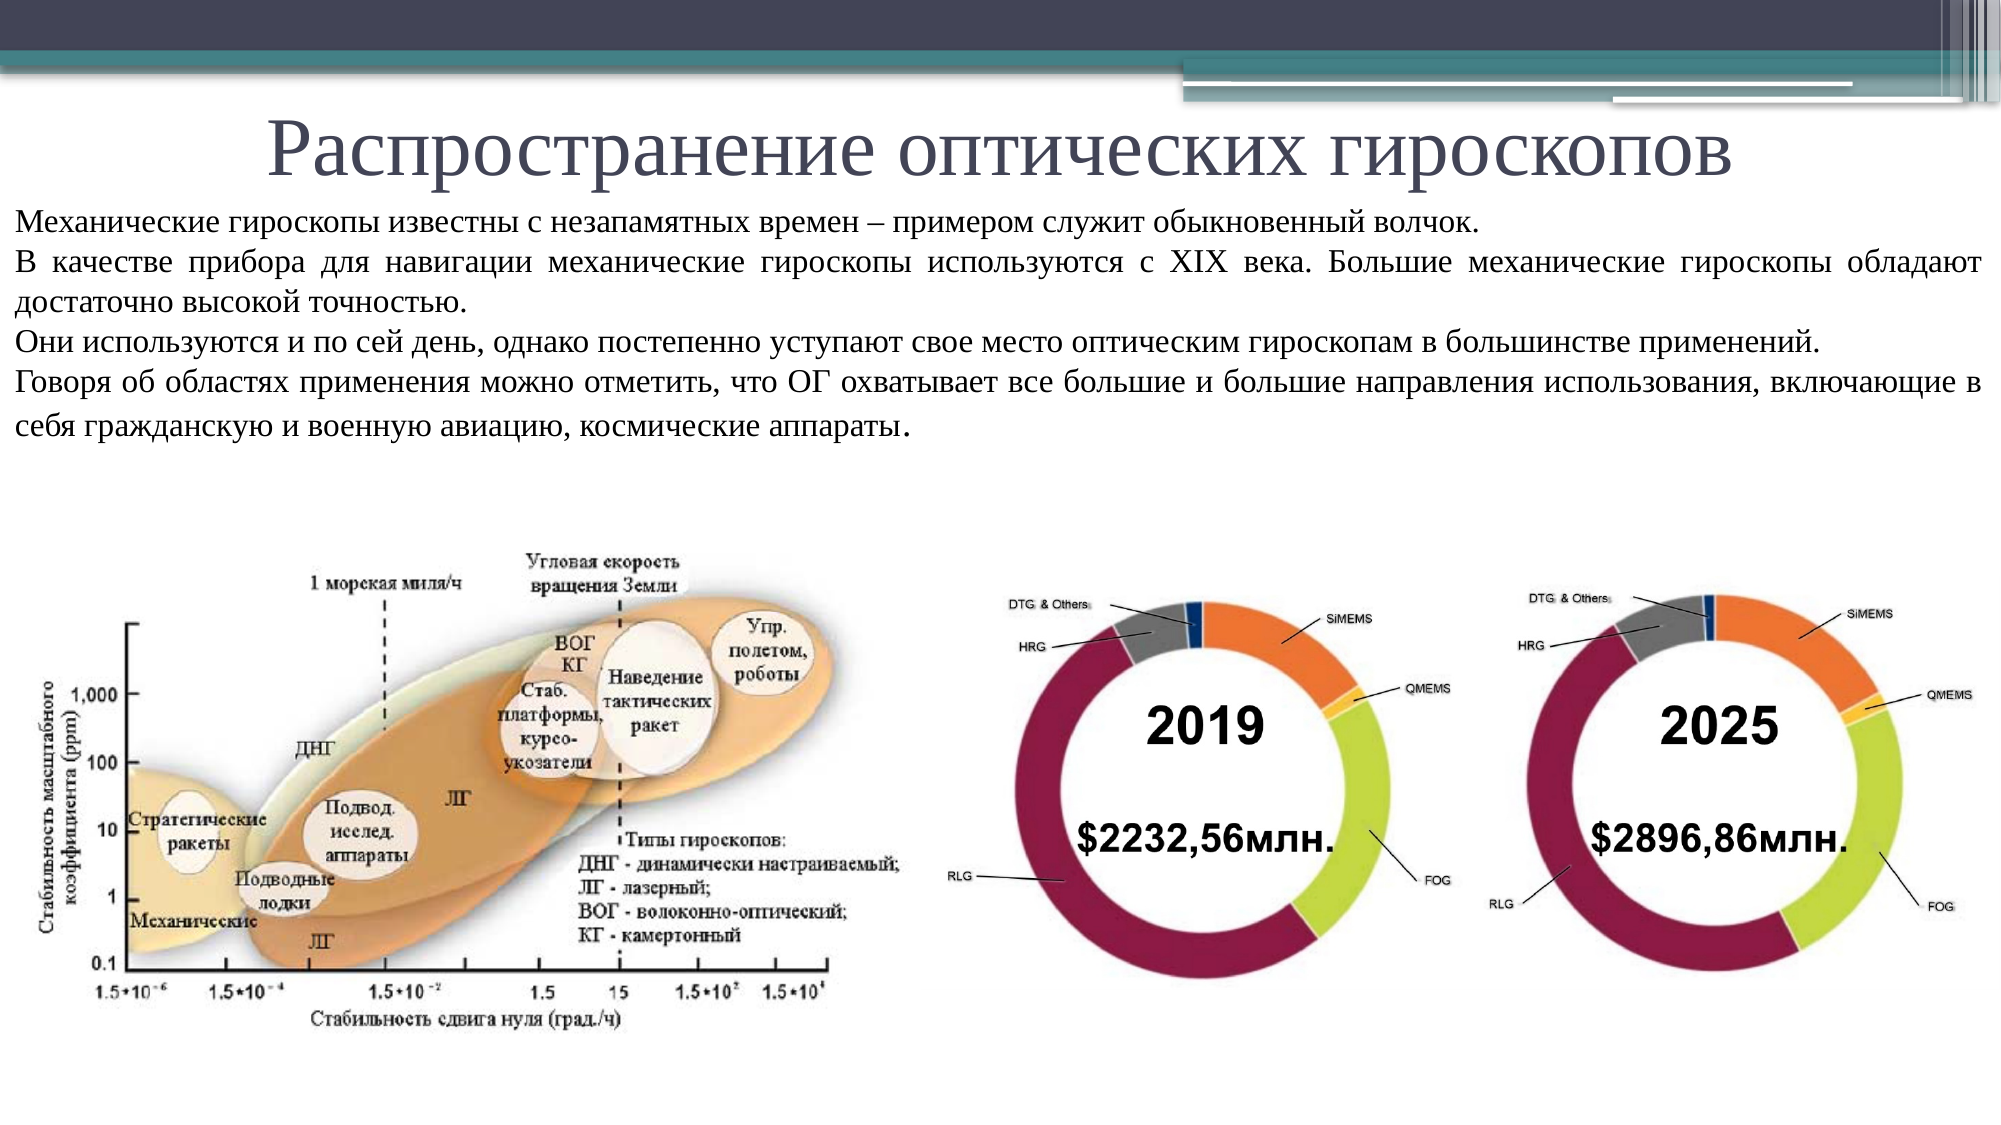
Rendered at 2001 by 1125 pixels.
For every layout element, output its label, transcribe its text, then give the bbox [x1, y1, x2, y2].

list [31, 517, 918, 1050]
title Распространение оптических гироскопов [251, 54, 1752, 191]
picture [921, 576, 2000, 991]
text_box Механические гироскопы известны с незапамятных времен – примером служит обыкновенный волчок. В качестве прибора для навигации механические гироскопы используются с XIX века. Большие механические гироскопы обладают достаточно высокой точностью. Они используются и по сей день, однако постепенно уступают свое место оптическим гироскопам в большинстве применений. Говоря об областях применения можно отметить, что ОГ охватывает все большие и большие направления использования, включающие в себя гражданскую и военную авиацию, космические аппараты. [0, 191, 2000, 496]
